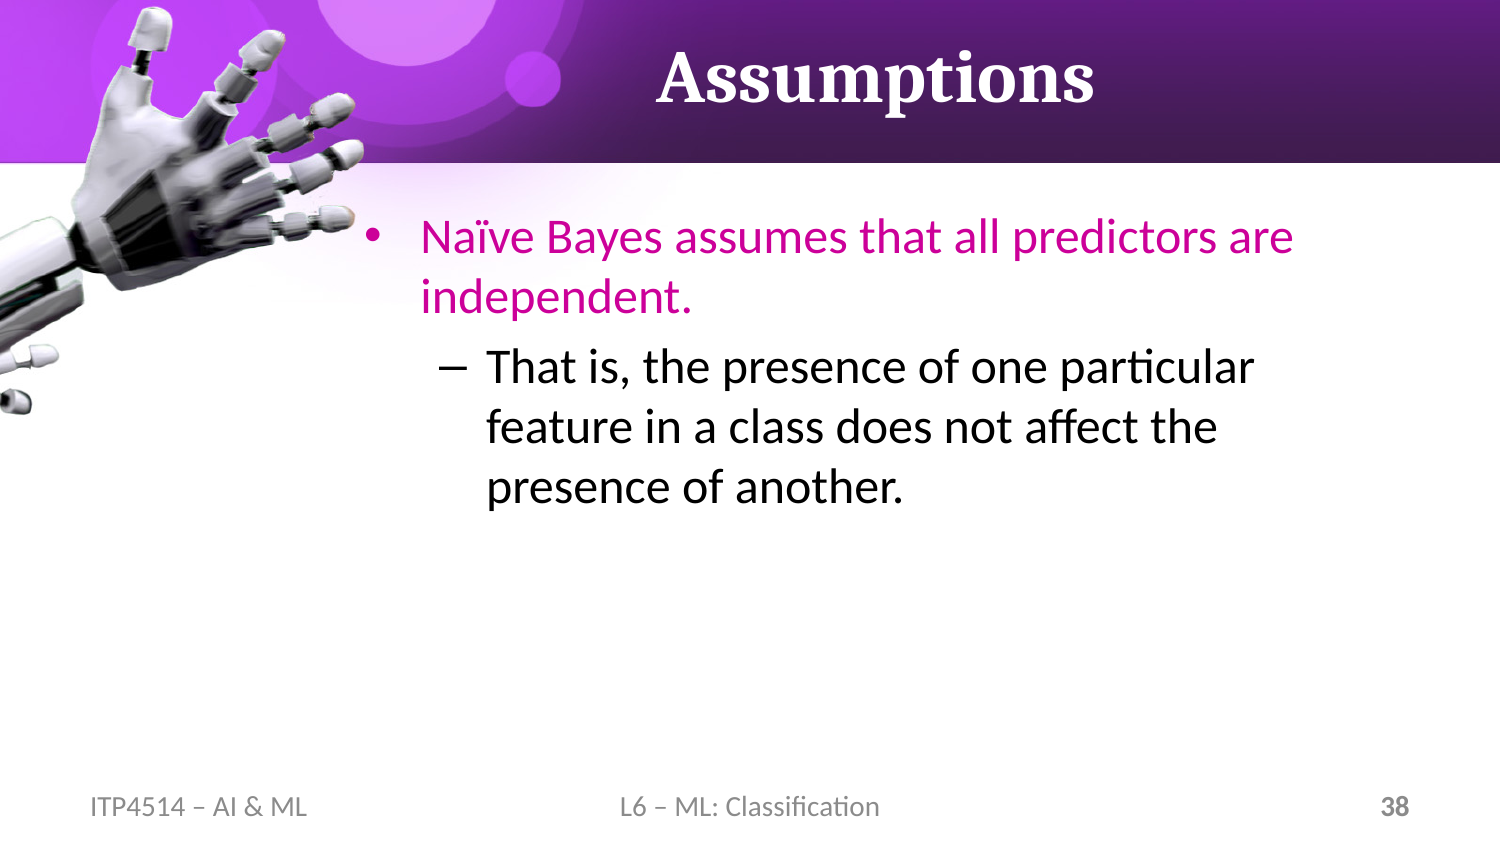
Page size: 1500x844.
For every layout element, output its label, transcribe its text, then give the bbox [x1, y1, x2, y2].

footer L6 – ML: Classification [449, 782, 1051, 827]
title Assumptions [349, 13, 1402, 133]
slide_number 38 [1200, 782, 1425, 827]
list Naïve Bayes assumes that all predictors are independent. That is, the presence of one particular feature in a class does not affect the presence of another. [349, 196, 1402, 773]
slide_number ITP4514 – AI & ML [75, 782, 325, 827]
picture [0, 0, 1500, 844]
